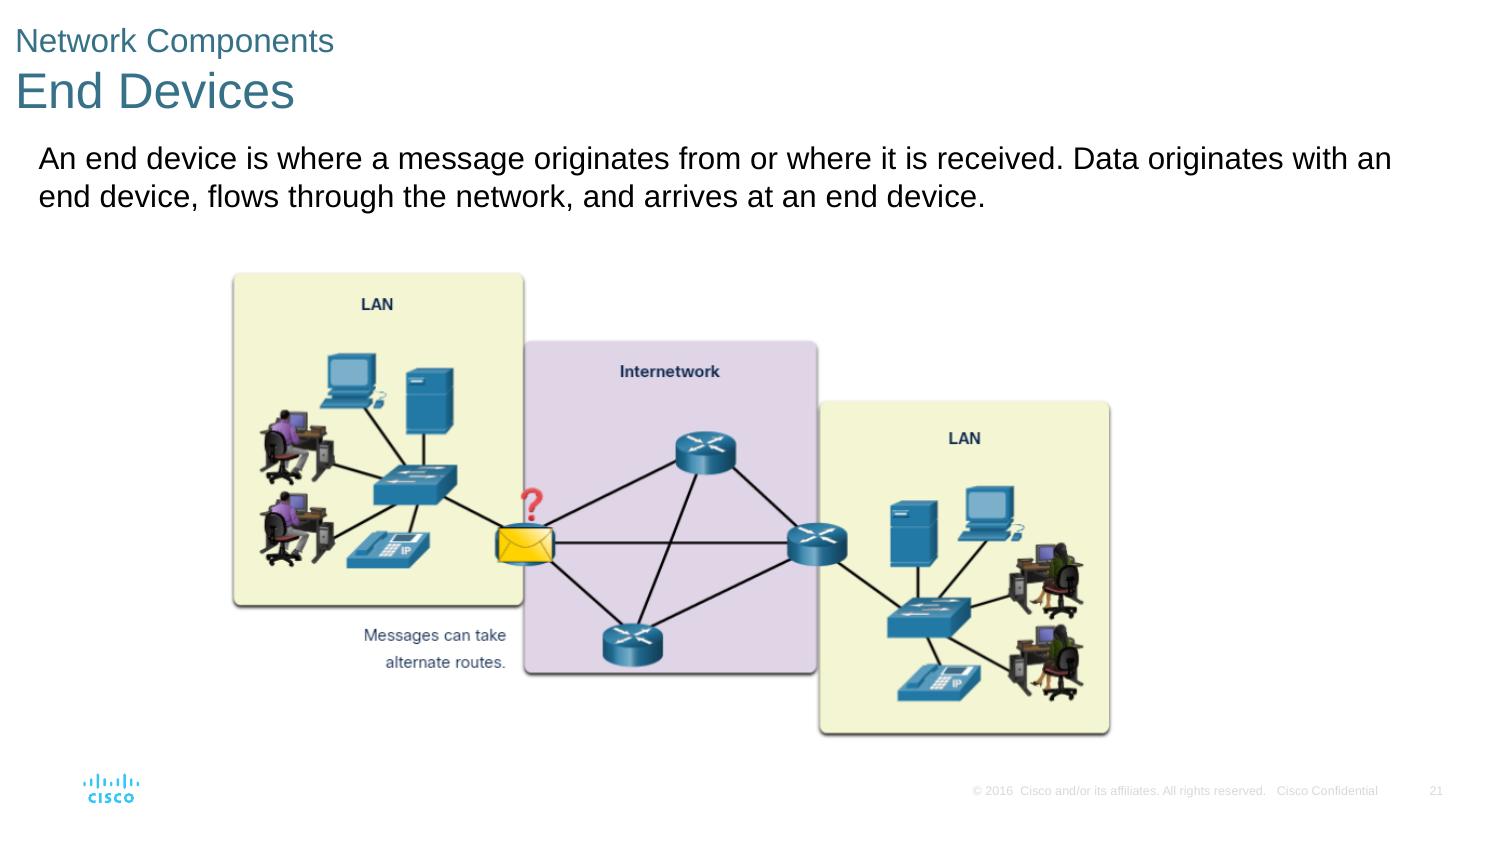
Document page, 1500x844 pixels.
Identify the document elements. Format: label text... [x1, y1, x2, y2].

title Network Components End Devices [0, 6, 1500, 131]
list An end device is where a message originates from or where it is received. Data originates with an end device, flows through the network, and arrives at an end device. [23, 131, 1476, 270]
picture [228, 269, 1121, 750]
